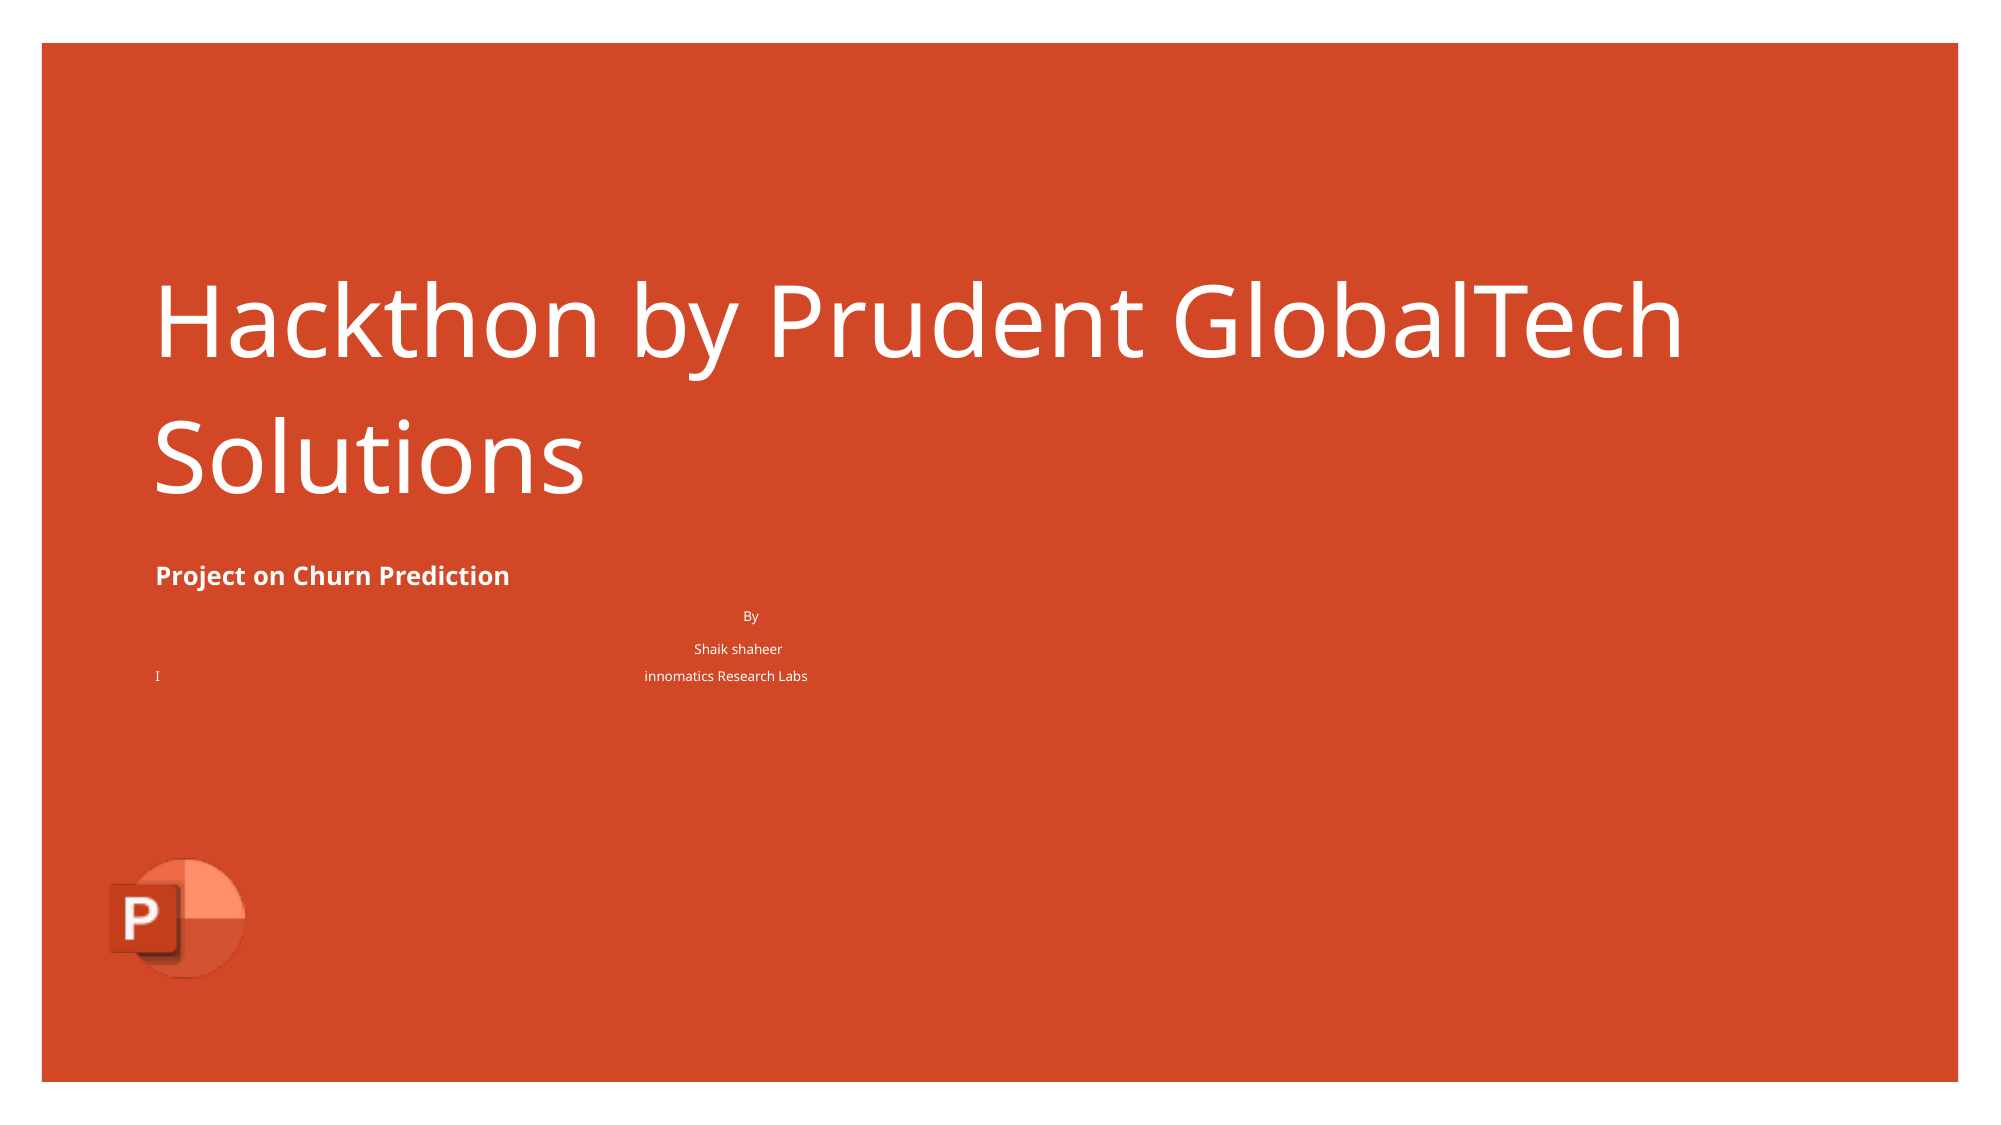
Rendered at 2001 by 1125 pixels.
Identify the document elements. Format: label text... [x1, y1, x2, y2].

picture [109, 851, 245, 987]
title Hackthon by Prudent GlobalTech Solutions [137, 190, 1863, 583]
subtitle Project on Churn Prediction By Shaik shaheer I innomatics Research Labs [140, 532, 1713, 720]
